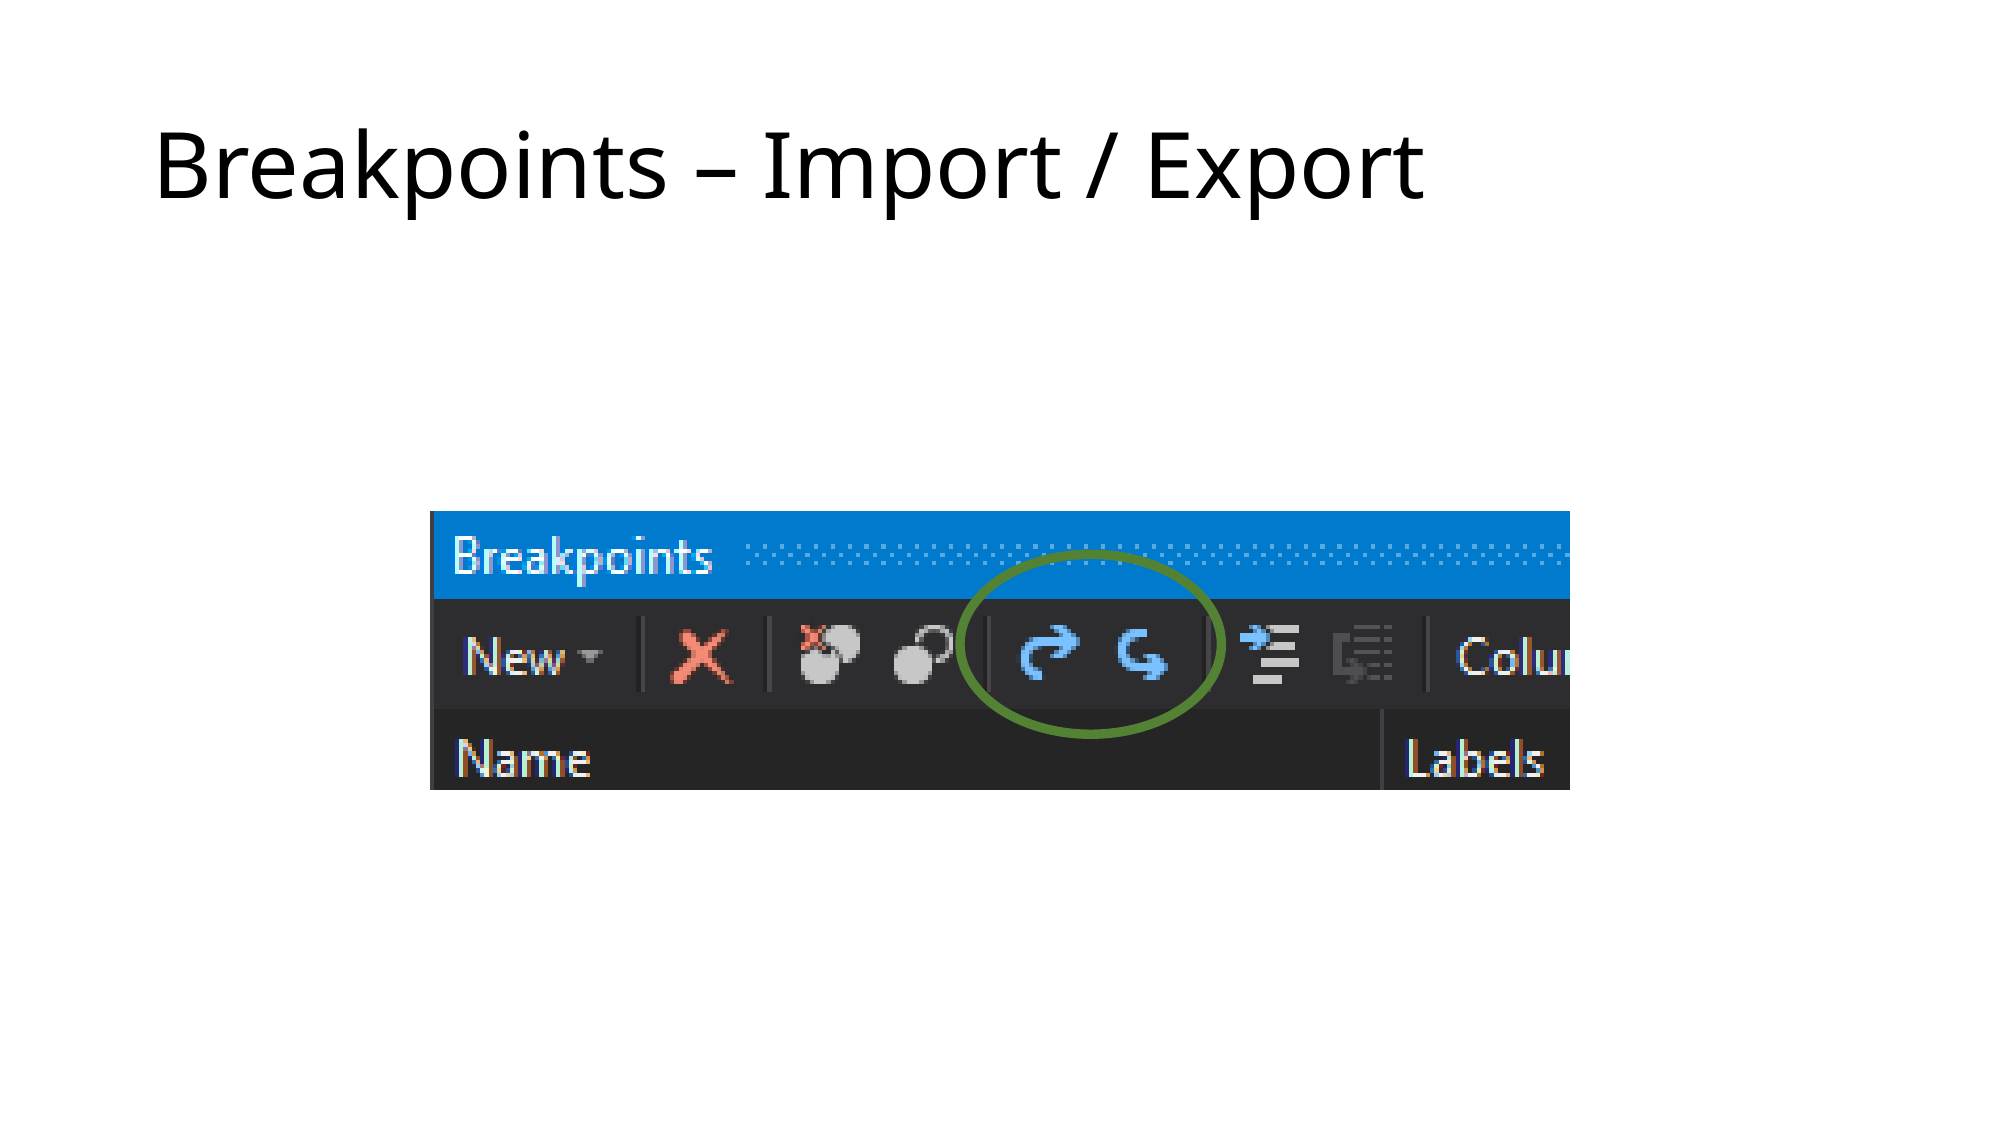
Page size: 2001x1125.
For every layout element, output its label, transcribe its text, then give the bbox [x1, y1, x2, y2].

picture [430, 511, 1570, 790]
title Breakpoints – Import / Export [137, 59, 1863, 278]
